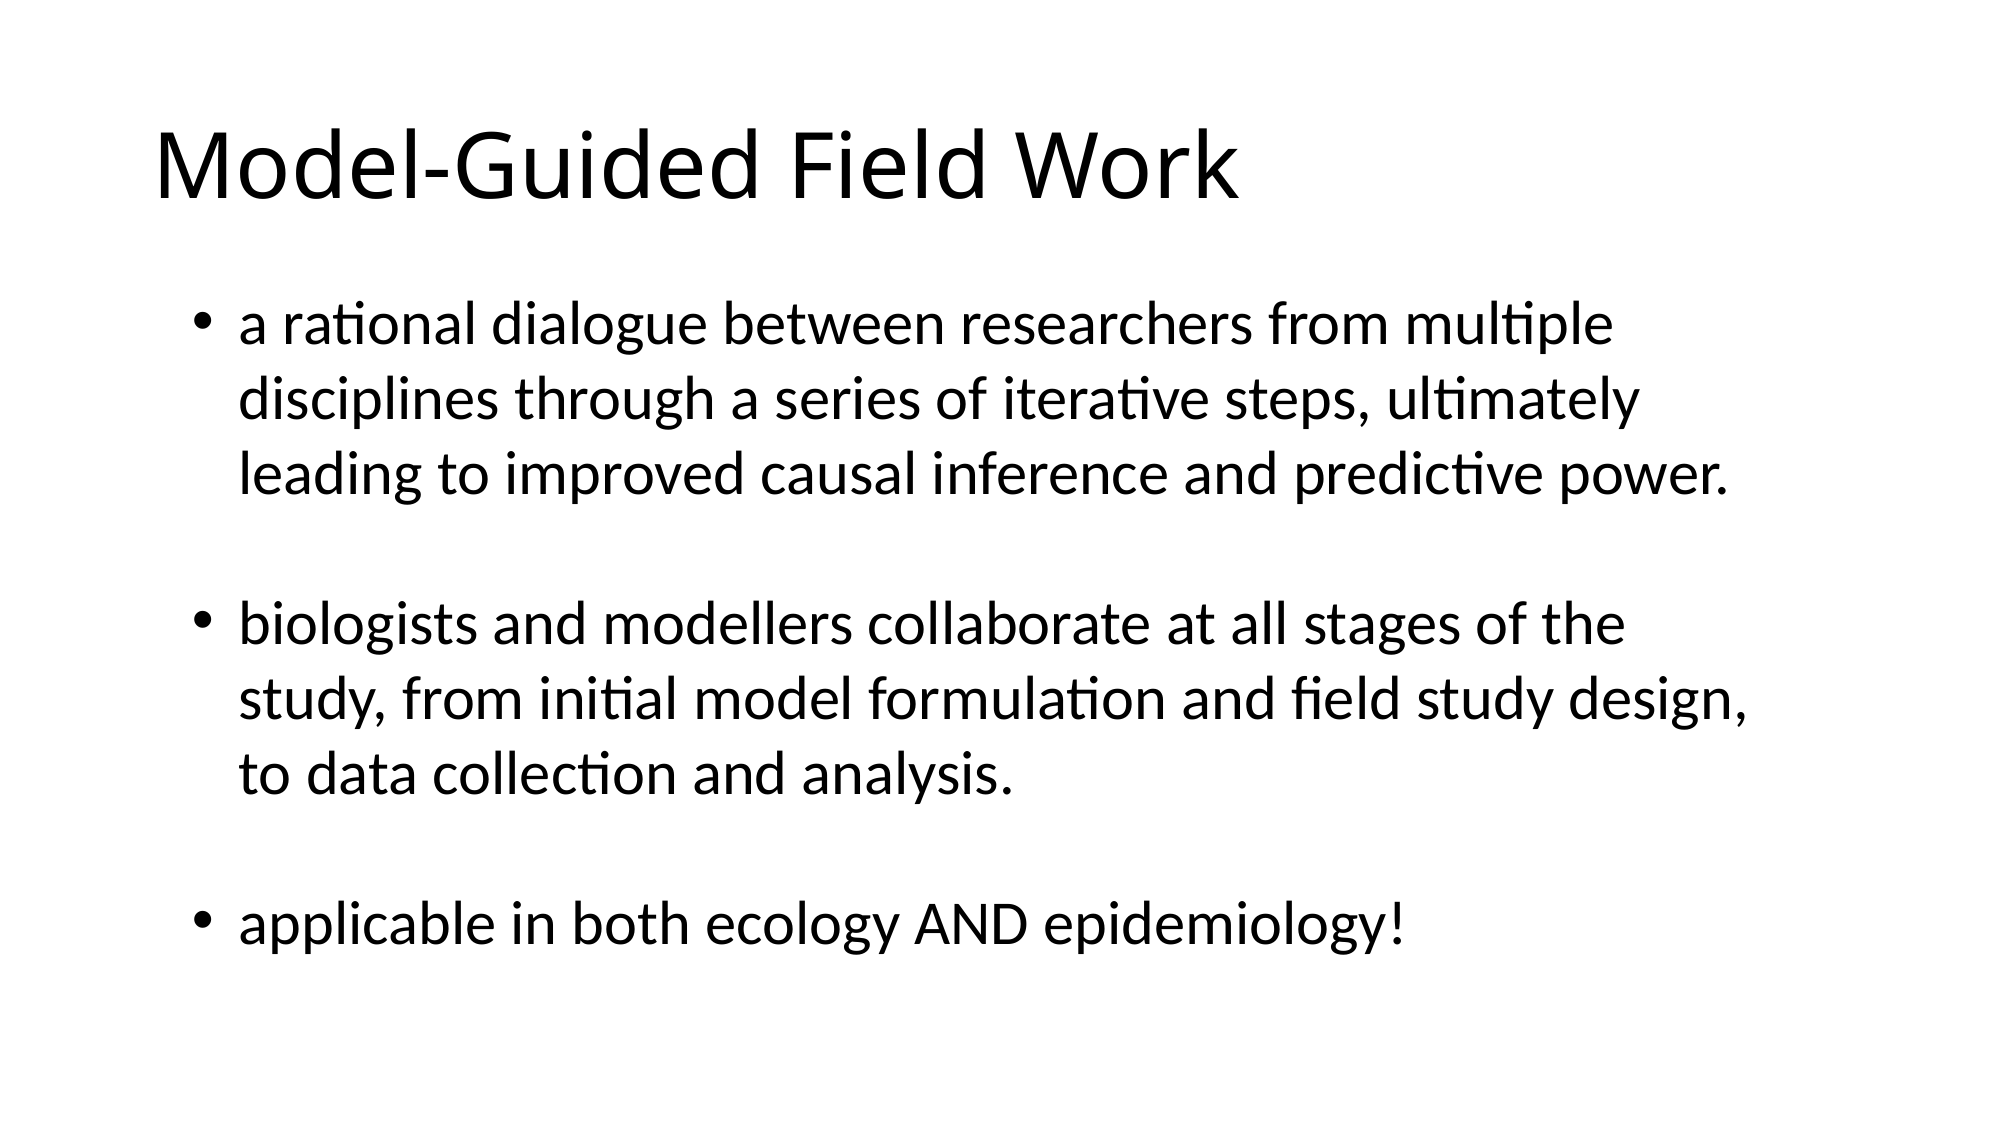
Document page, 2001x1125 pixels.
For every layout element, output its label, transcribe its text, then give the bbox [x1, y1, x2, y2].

text_box a rational dialogue between researchers from multiple disciplines through a series of iterative steps, ultimately leading to improved causal inference and predictive power. biologists and modellers collaborate at all stages of the study, from initial model formulation and field study design, to data collection and analysis. applicable in both ecology AND epidemiology! [177, 274, 1790, 964]
title Model-Guided Field Work [137, 59, 1863, 278]
